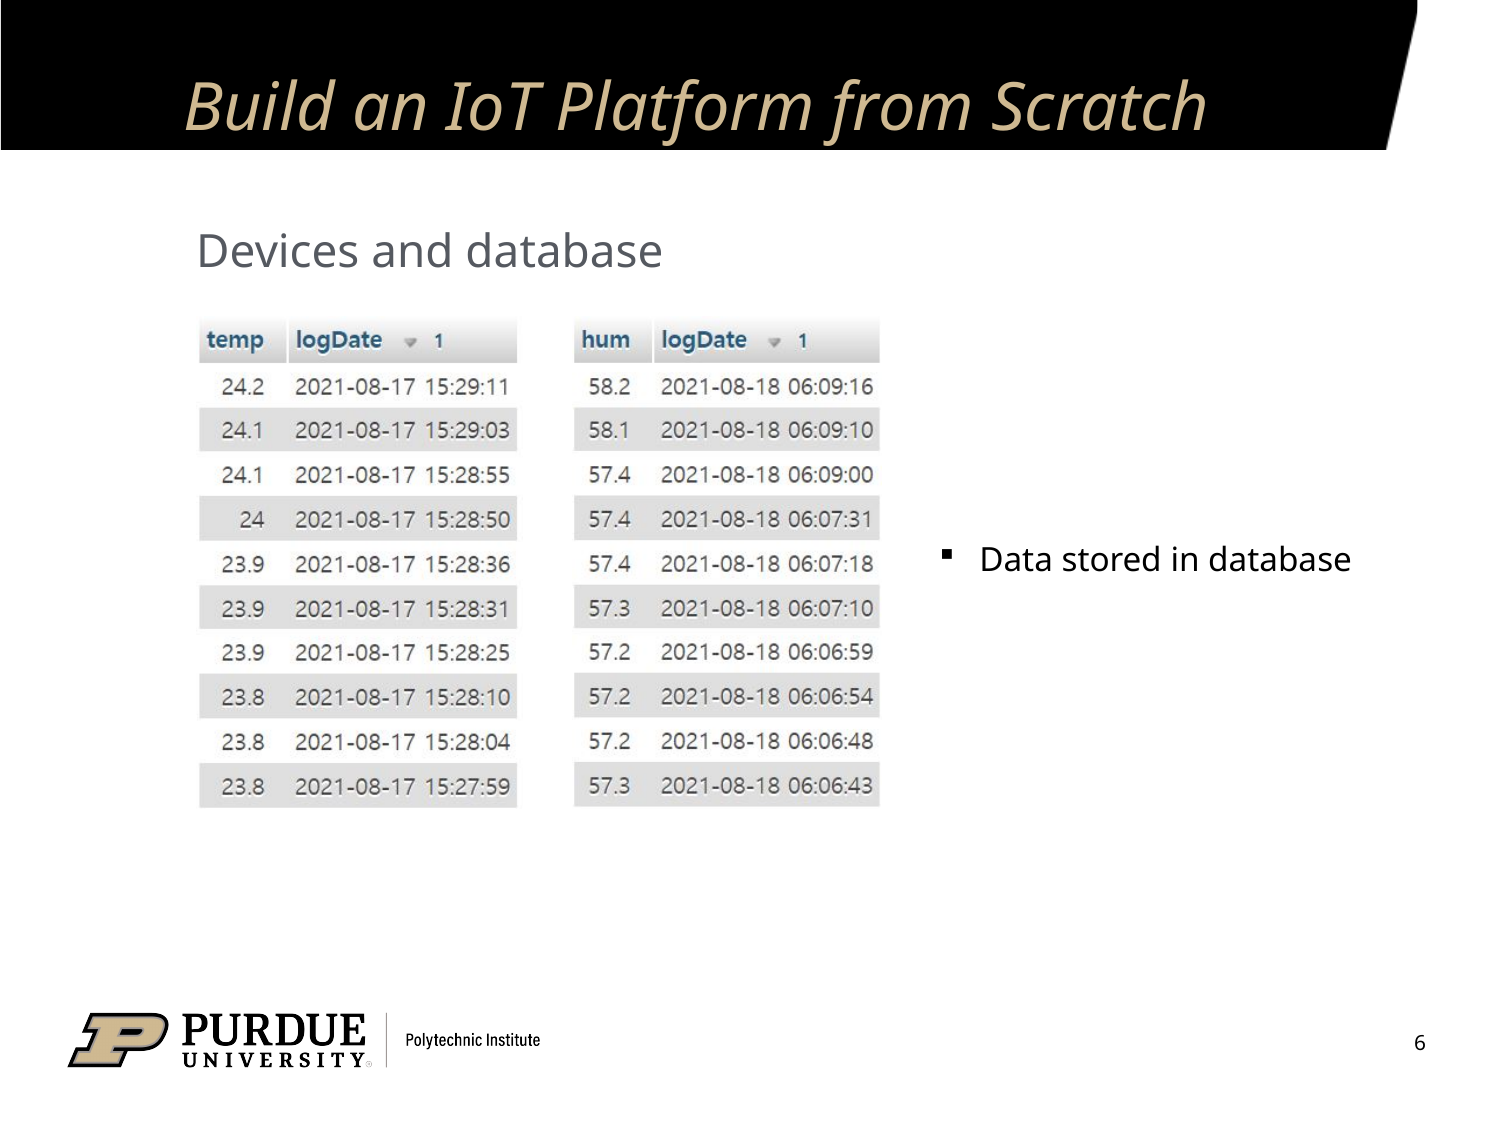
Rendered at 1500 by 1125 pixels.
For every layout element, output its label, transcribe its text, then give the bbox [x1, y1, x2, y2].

slide_number 6 [1390, 1013, 1451, 1074]
subtitle Devices and database [196, 221, 1333, 278]
picture [67, 1010, 634, 1071]
picture [196, 316, 523, 809]
text_box Data stored in database [939, 538, 1371, 587]
picture [572, 316, 882, 809]
title Build an IoT Platform from Scratch [180, 70, 1322, 221]
